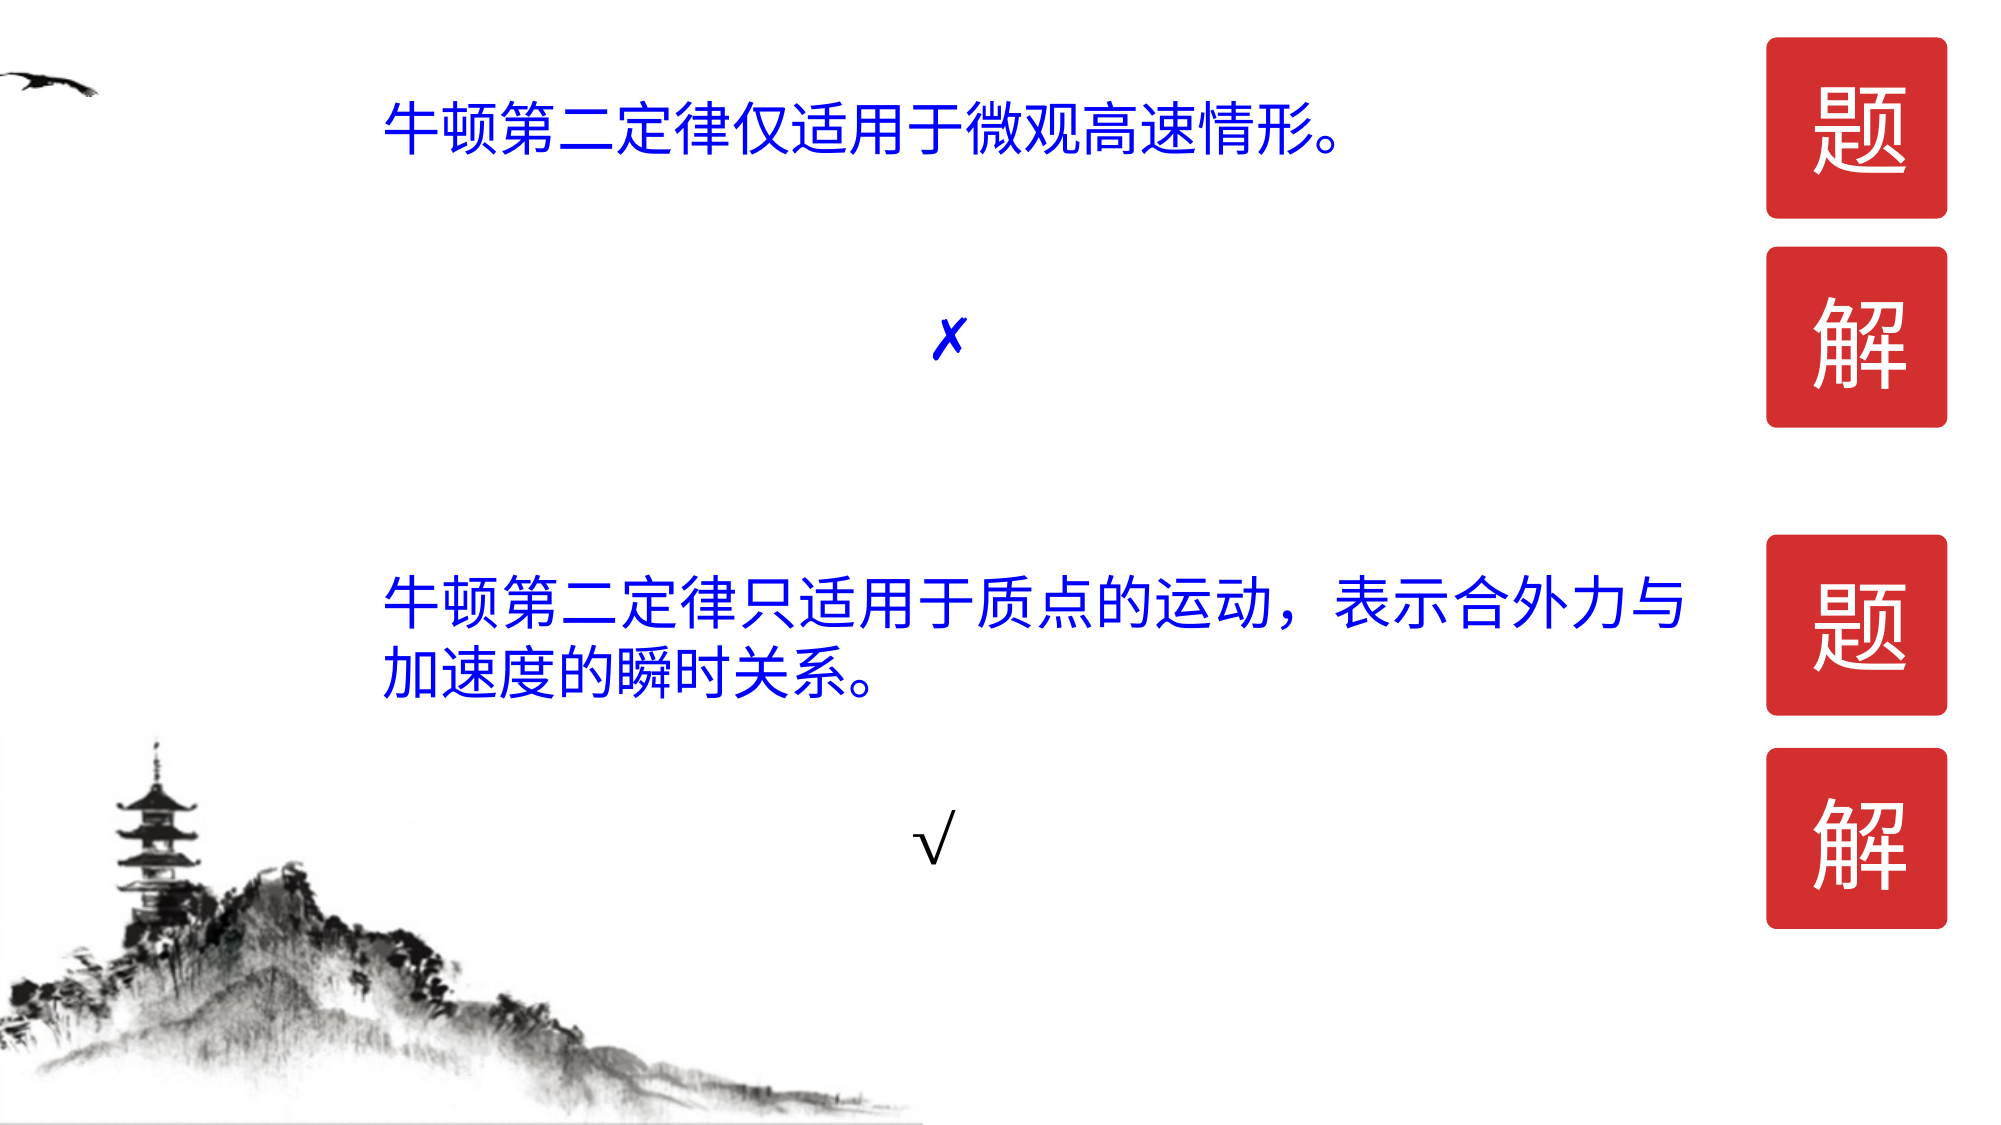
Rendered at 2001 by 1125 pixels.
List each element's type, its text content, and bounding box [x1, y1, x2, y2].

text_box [1766, 534, 1948, 716]
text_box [1766, 747, 1948, 929]
text_box ✗ [911, 294, 1123, 379]
picture [0, 3, 99, 97]
picture [0, 732, 923, 1125]
text_box 牛顿第二定律只适用于质点的运动，表示合外力与加速度的瞬时关系。 [367, 558, 1704, 714]
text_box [1766, 246, 1948, 428]
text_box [1766, 37, 1948, 219]
